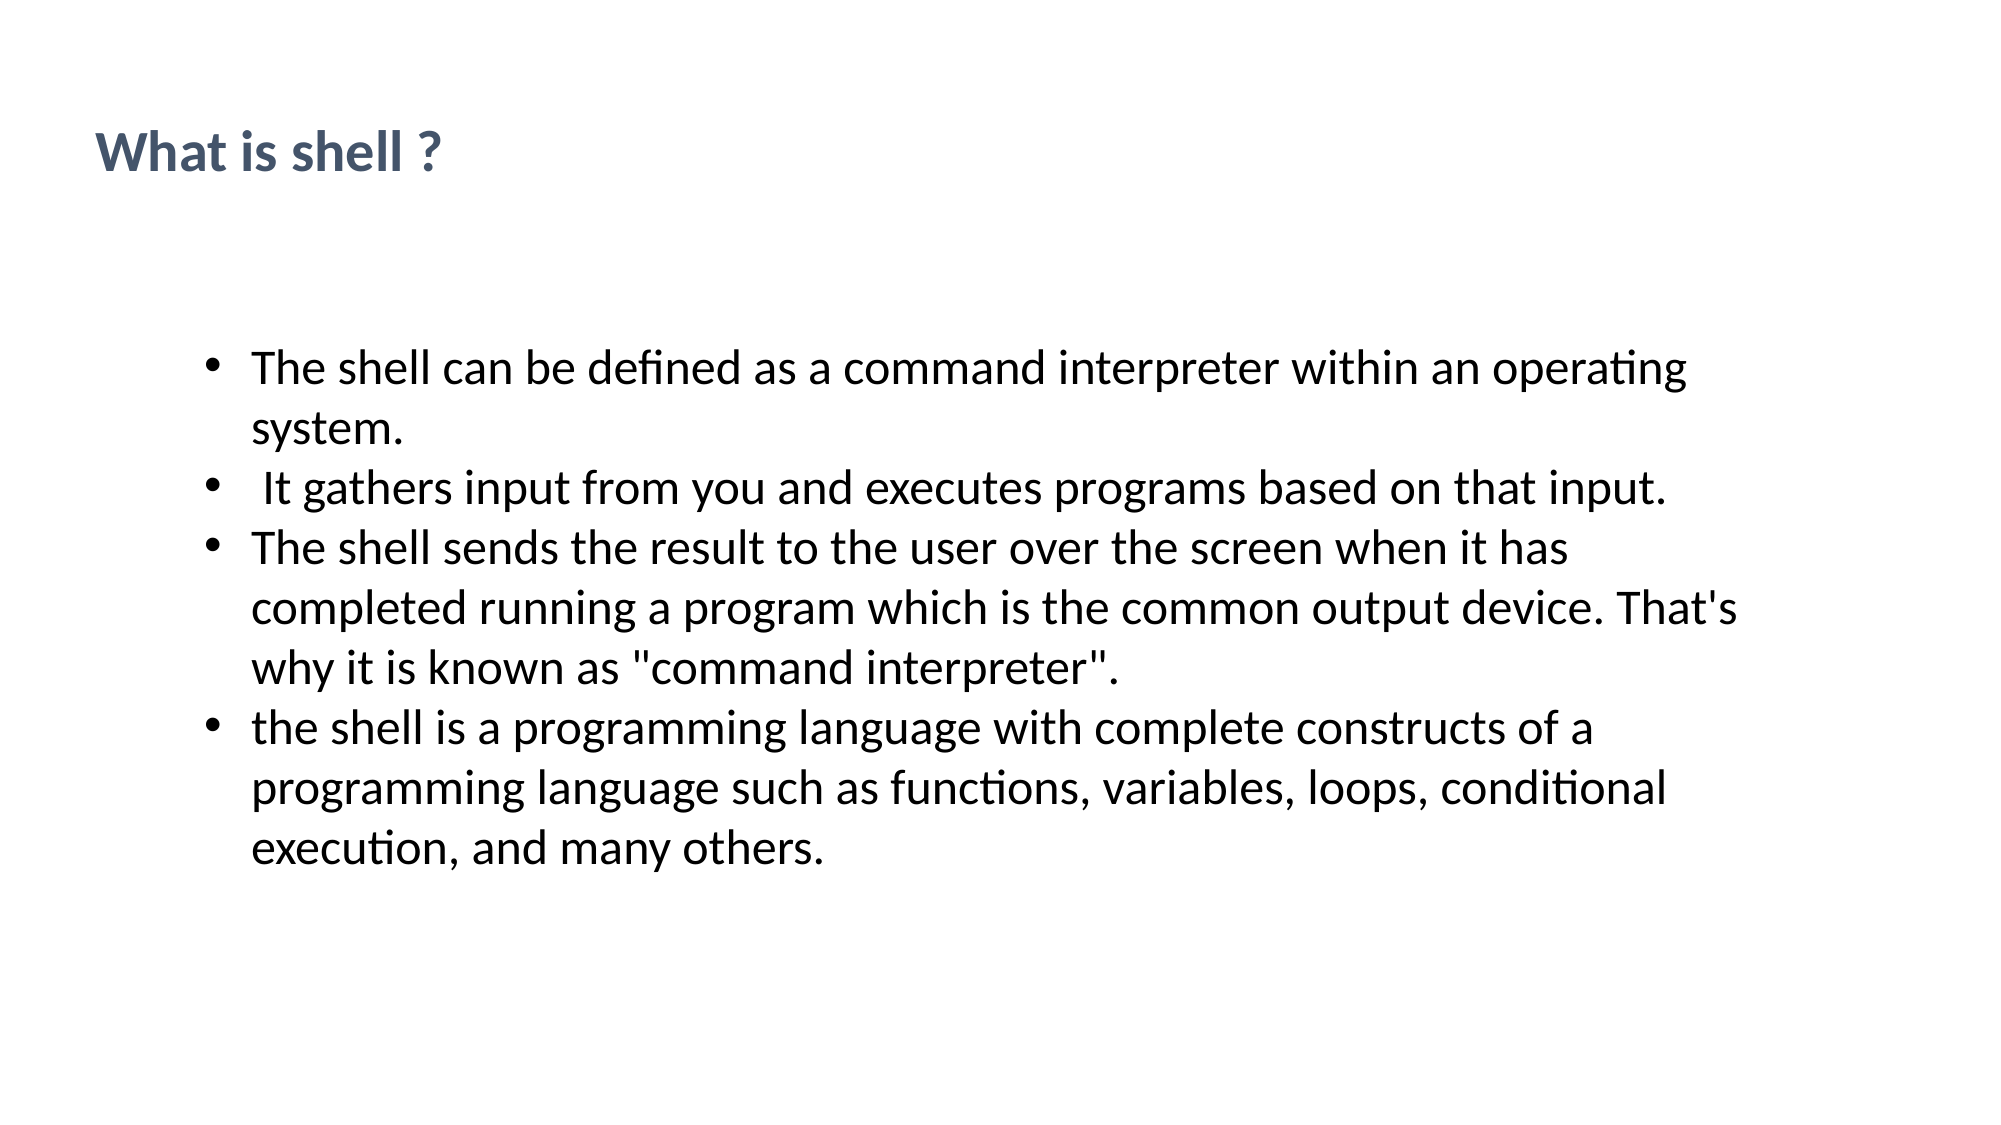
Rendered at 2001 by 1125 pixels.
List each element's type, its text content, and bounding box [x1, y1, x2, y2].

text_box The shell can be defined as a command interpreter within an operating system. It gathers input from you and executes programs based on that input. The shell sends the result to the user over the screen when it has completed running a program which is the common output device. That's why it is known as "command interpreter". the shell is a programming language with complete constructs of a programming language such as functions, variables, loops, conditional execution, and many others. [189, 327, 1811, 942]
text_box What is shell ? [80, 106, 755, 191]
